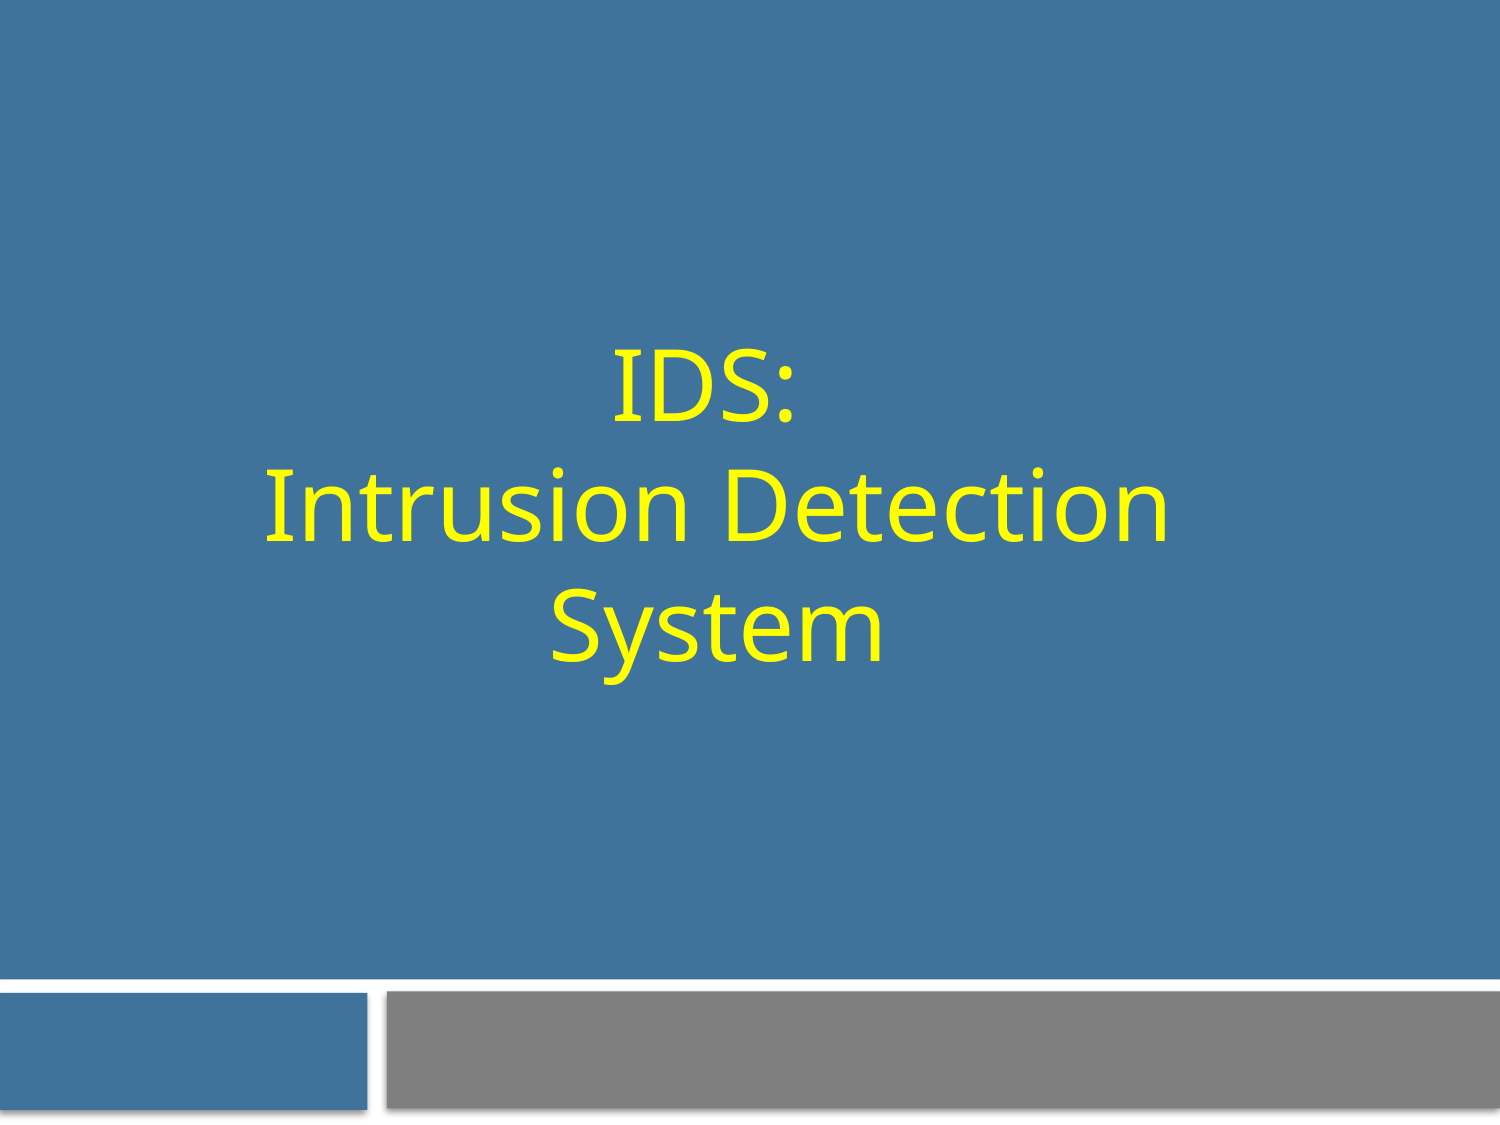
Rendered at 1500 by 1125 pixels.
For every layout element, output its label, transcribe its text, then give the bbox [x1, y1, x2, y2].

text_box IDS: Intrusion Detection System [182, 314, 1255, 689]
